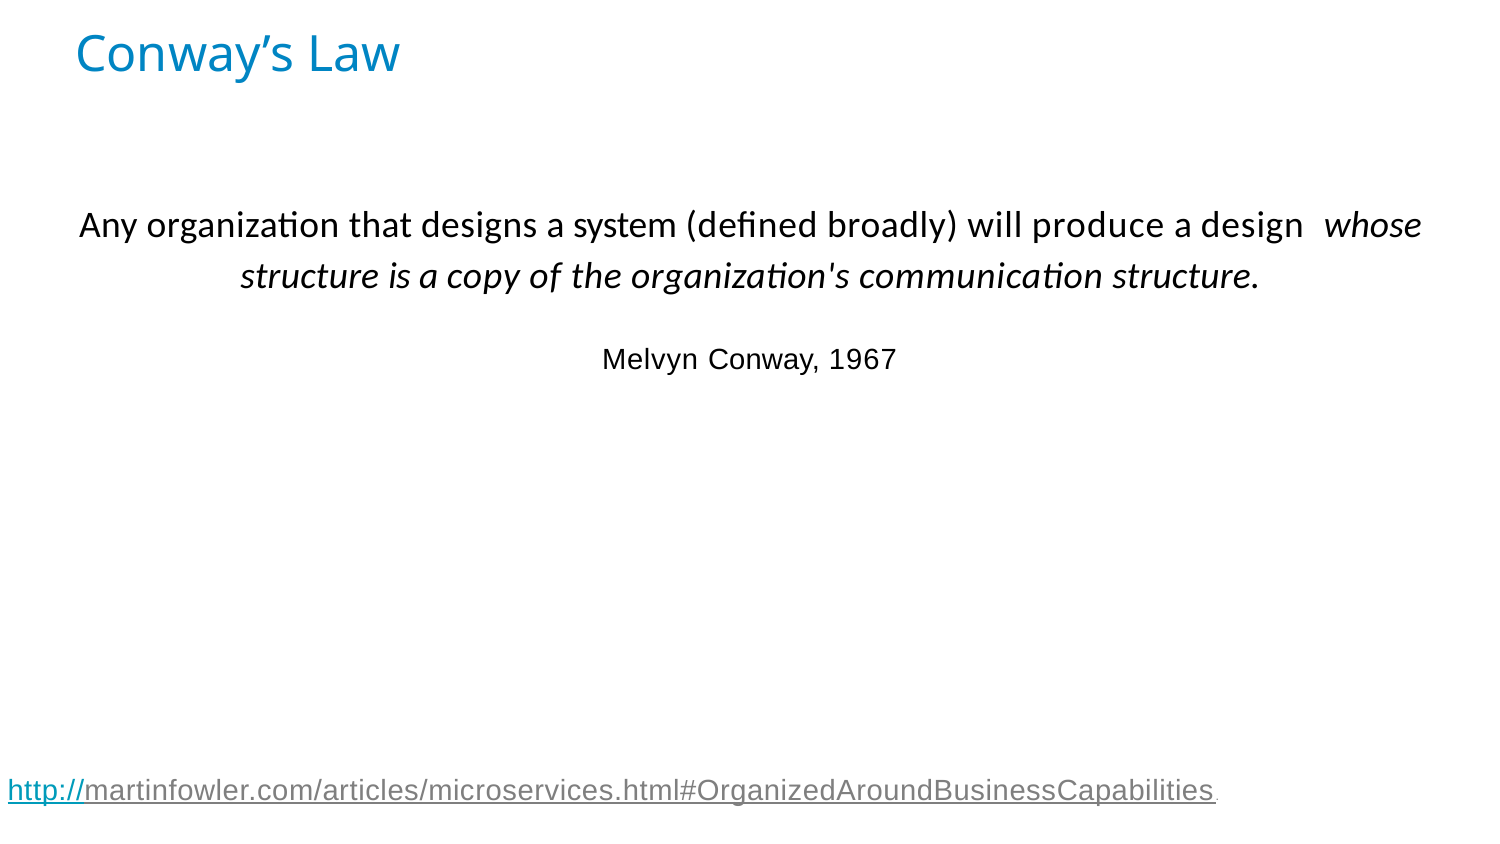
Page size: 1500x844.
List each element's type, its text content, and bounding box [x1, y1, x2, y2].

list Any organization that designs a system (defined broadly) will produce a design whose structure is a copy of the organization's communication structure. Melvyn Conway, 1967 [75, 194, 1425, 669]
text_box http://martinfowler.com/articles/microservices.html#OrganizedAroundBusinessCapabilities. [5, 776, 1220, 806]
title Conway’s Law [72, 21, 1428, 163]
